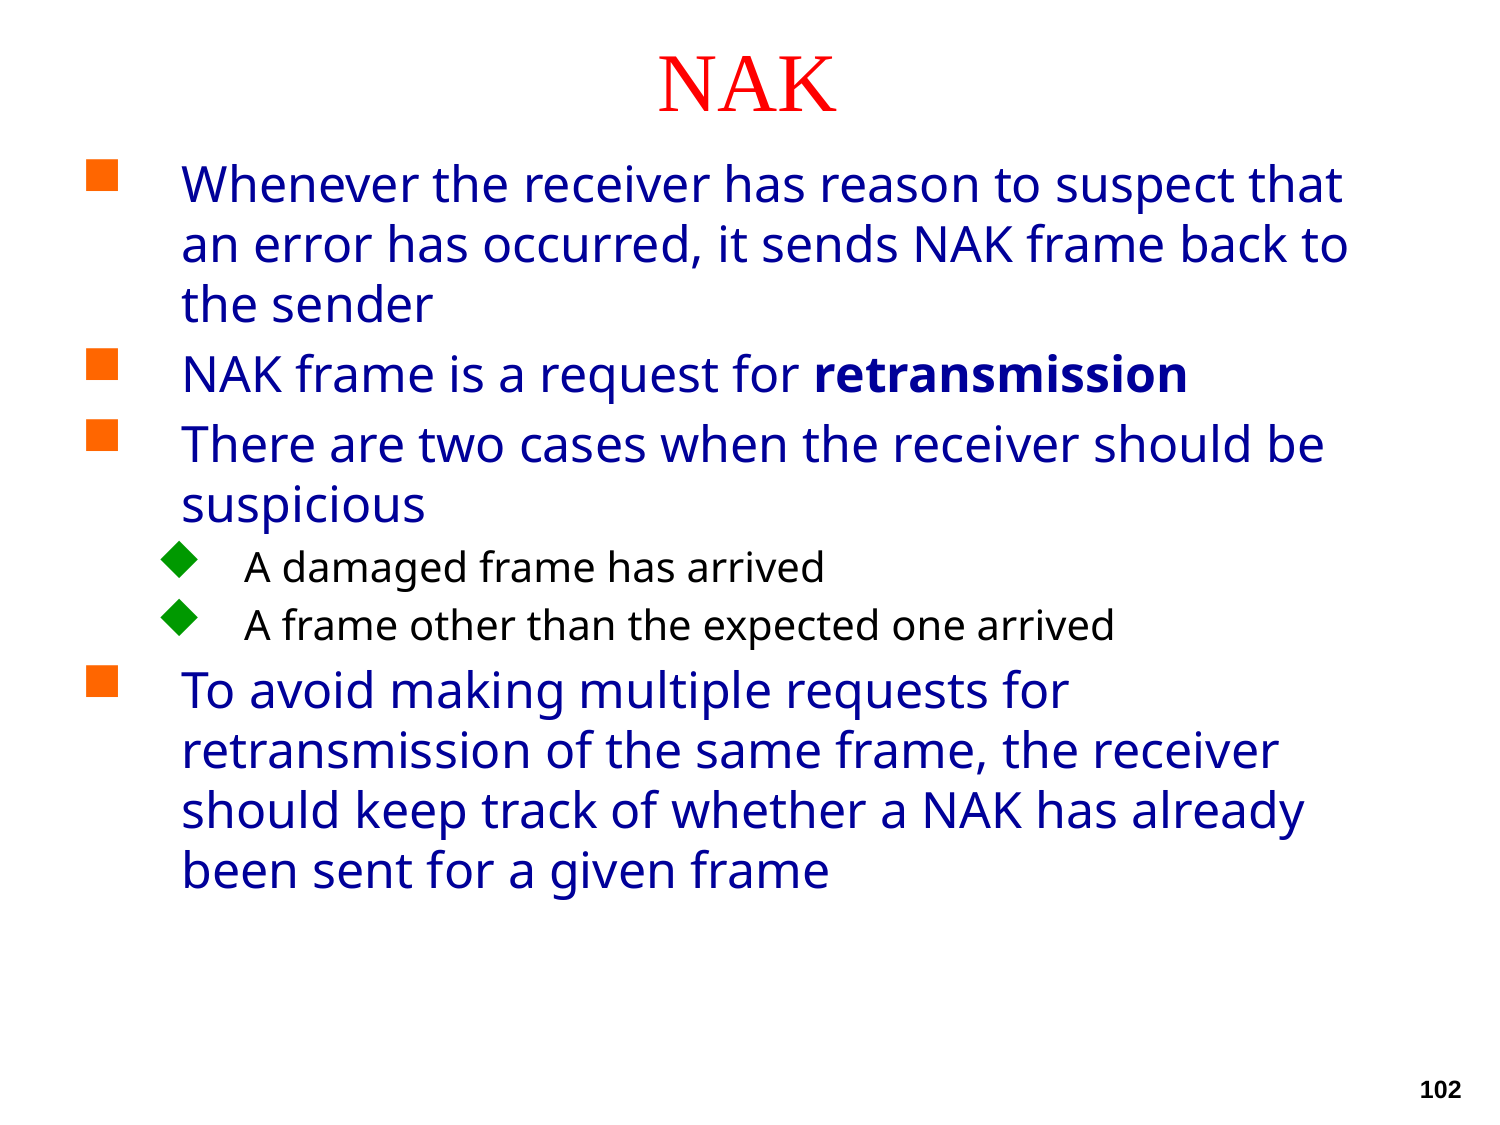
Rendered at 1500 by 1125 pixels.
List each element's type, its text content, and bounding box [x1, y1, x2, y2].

list Whenever the receiver has reason to suspect that an error has occurred, it sends NAK frame back to the sender NAK frame is a request for retransmission There are two cases when the receiver should be suspicious A damaged frame has arrived A frame other than the expected one arrived To avoid making multiple requests for retransmission of the same frame, the receiver should keep track of whether a NAK has already been sent for a given frame [66, 144, 1421, 1021]
title NAK [25, 17, 1469, 141]
